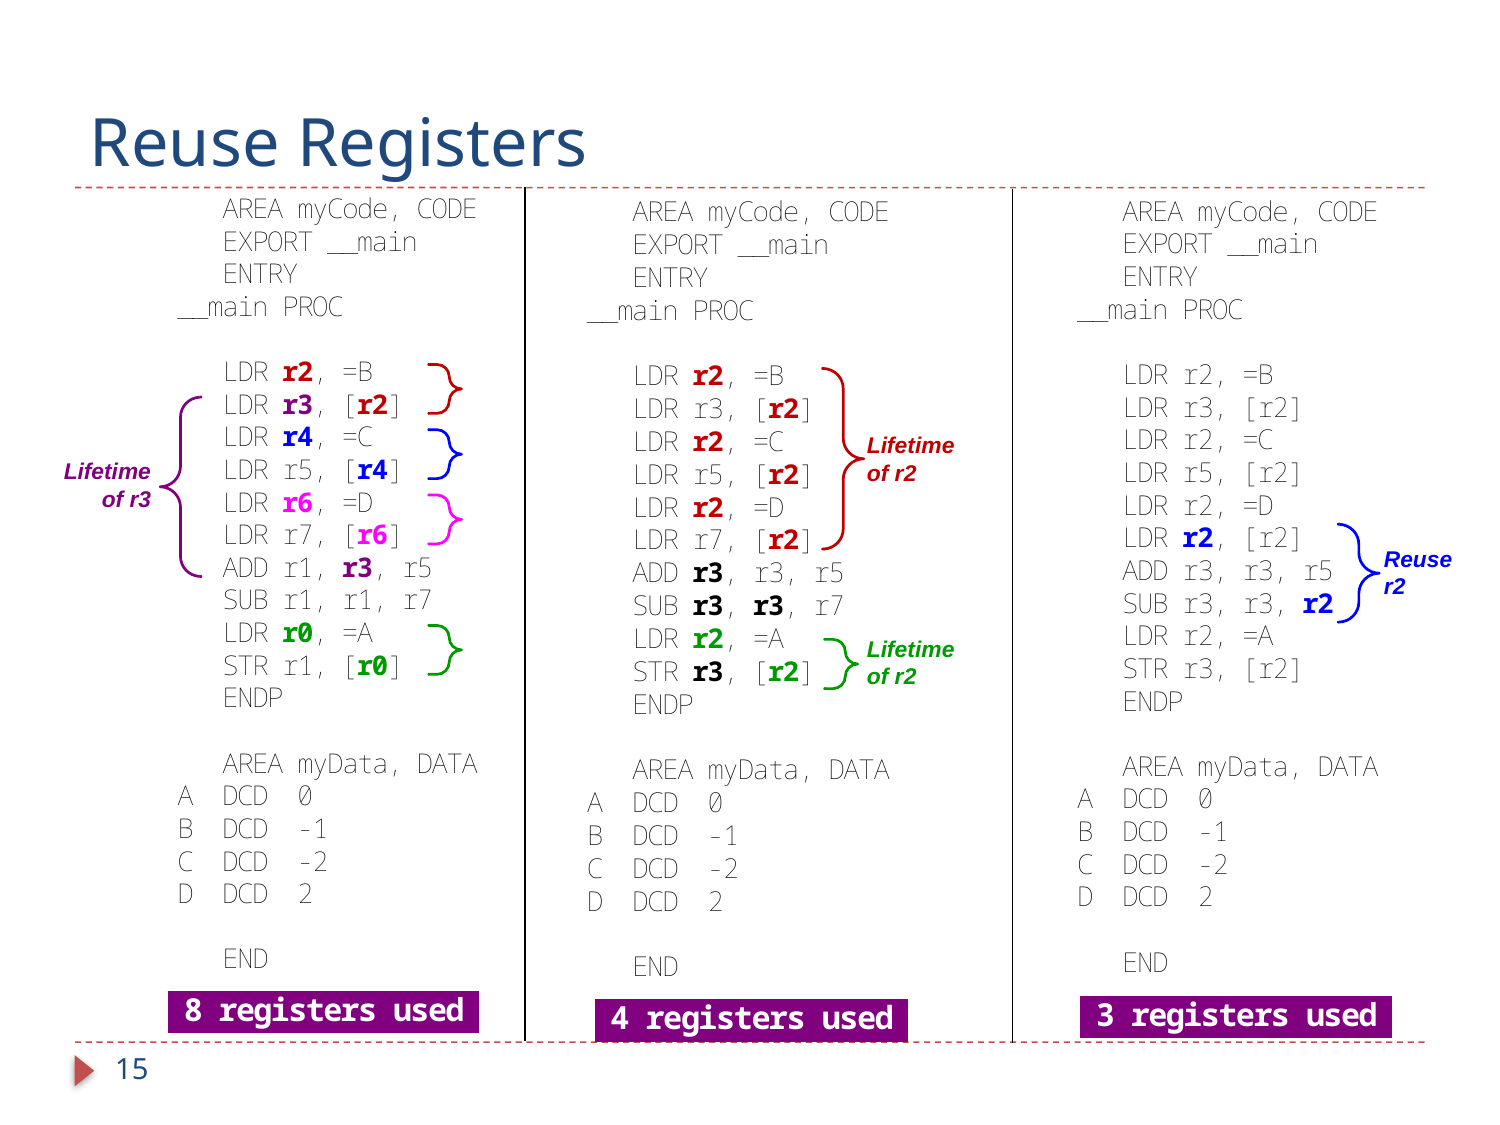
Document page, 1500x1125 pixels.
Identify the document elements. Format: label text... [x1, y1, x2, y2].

picture [1074, 190, 1456, 1041]
title Reuse Registers [75, 24, 1425, 188]
picture [583, 190, 964, 1045]
slide_number 15 [100, 1049, 426, 1103]
picture [61, 187, 495, 1036]
